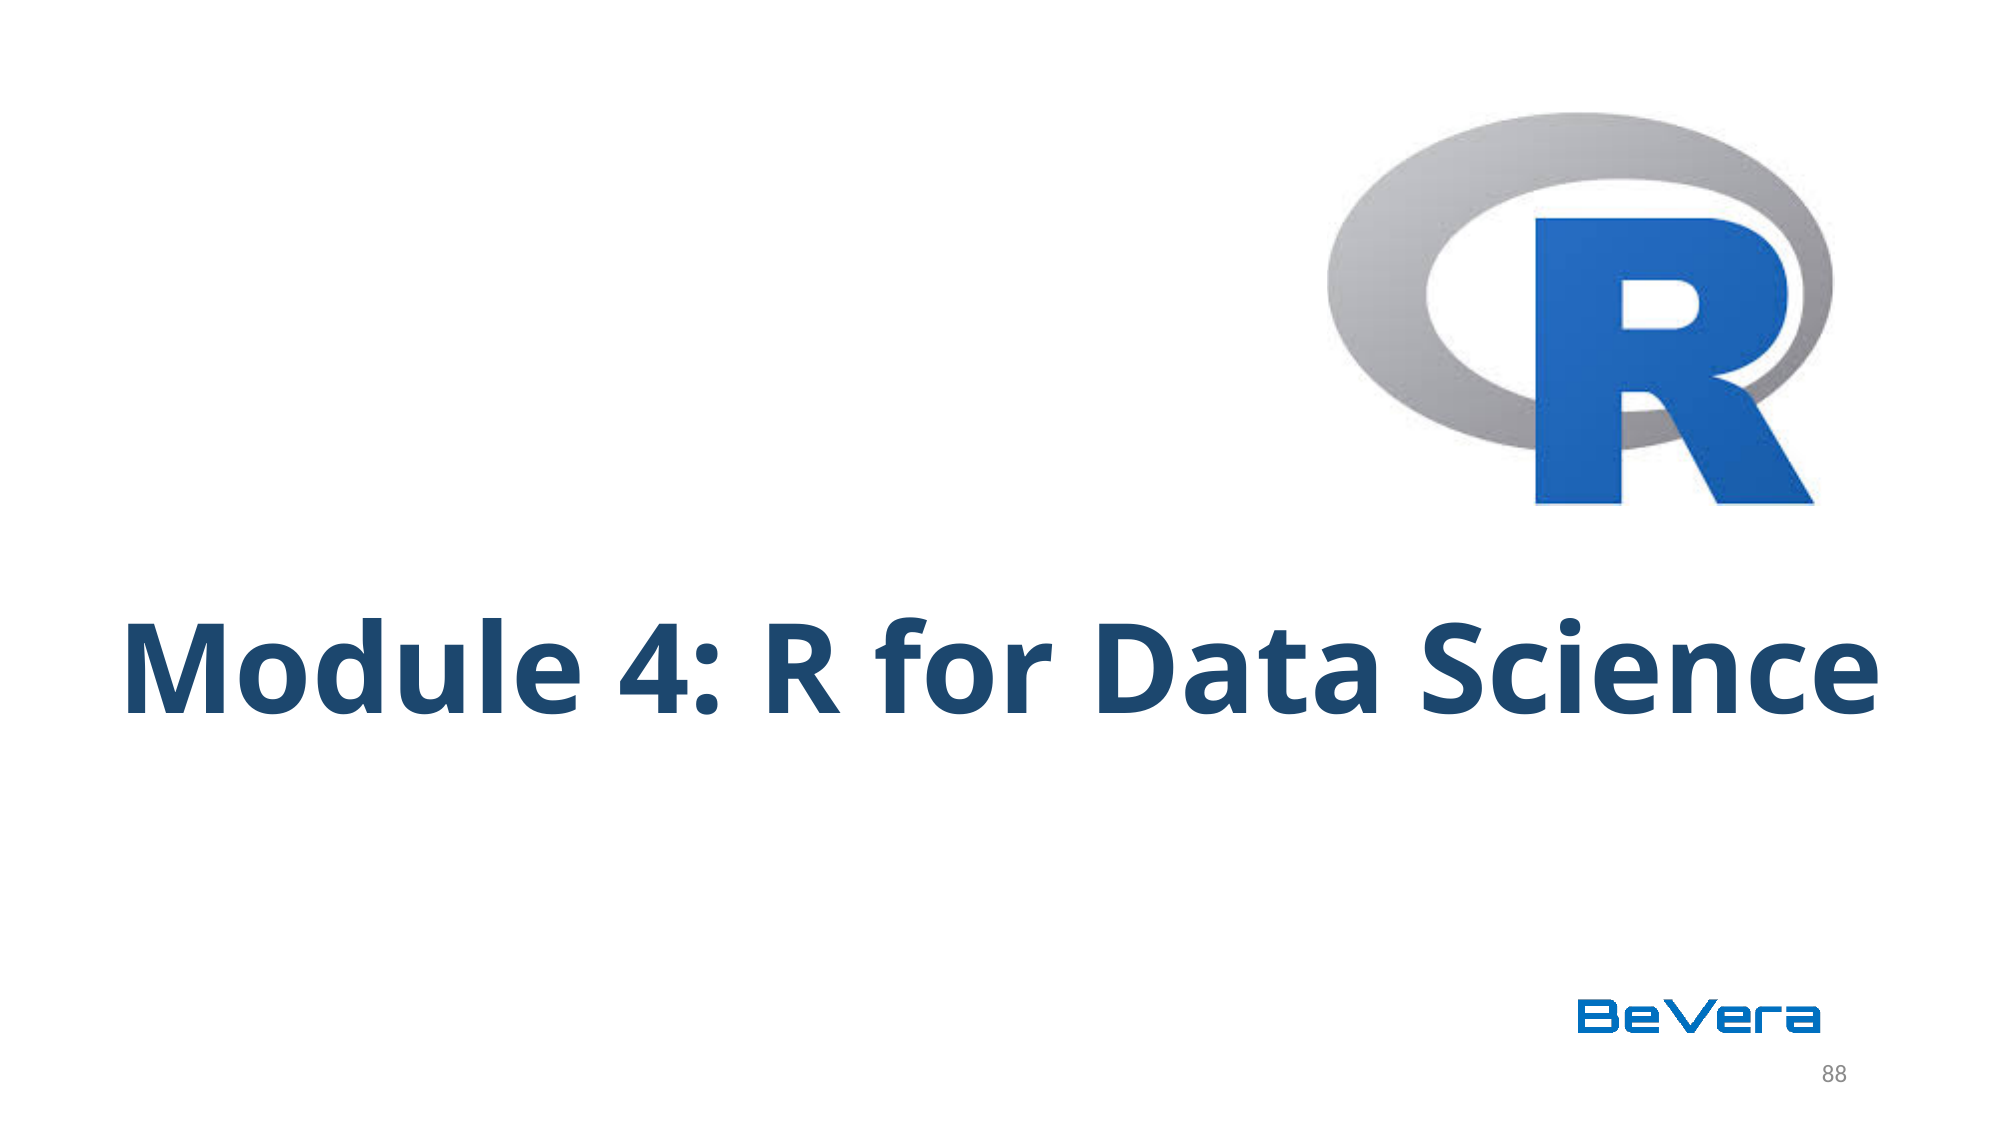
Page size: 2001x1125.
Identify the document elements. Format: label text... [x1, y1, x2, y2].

slide_number 88 [1412, 1042, 1863, 1103]
picture [1327, 111, 1835, 506]
picture [1574, 993, 1823, 1043]
title Module 4: R for Data Science [101, 430, 1959, 899]
